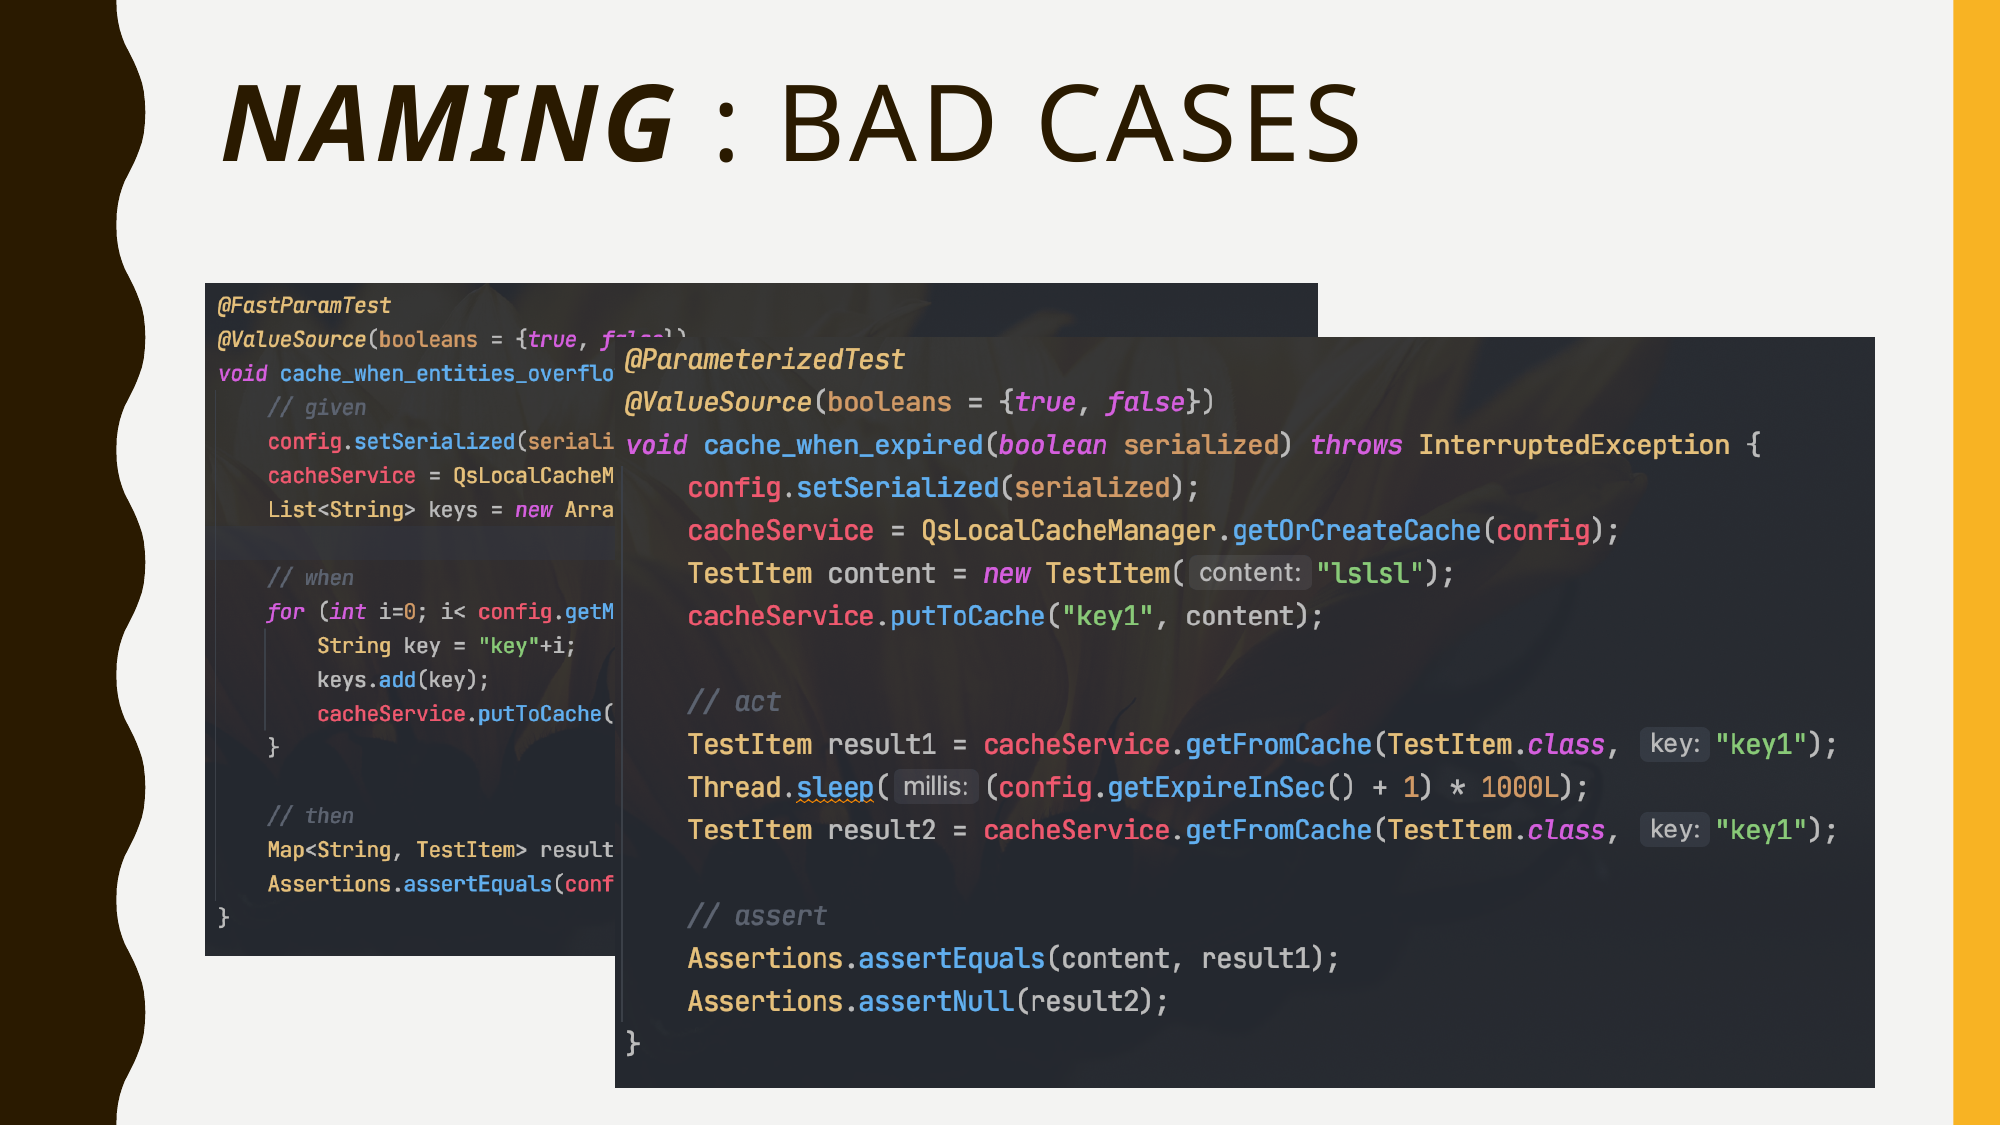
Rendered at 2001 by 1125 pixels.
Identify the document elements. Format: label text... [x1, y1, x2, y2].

picture [205, 283, 1875, 1088]
title naming : bad cases [205, 62, 1875, 308]
